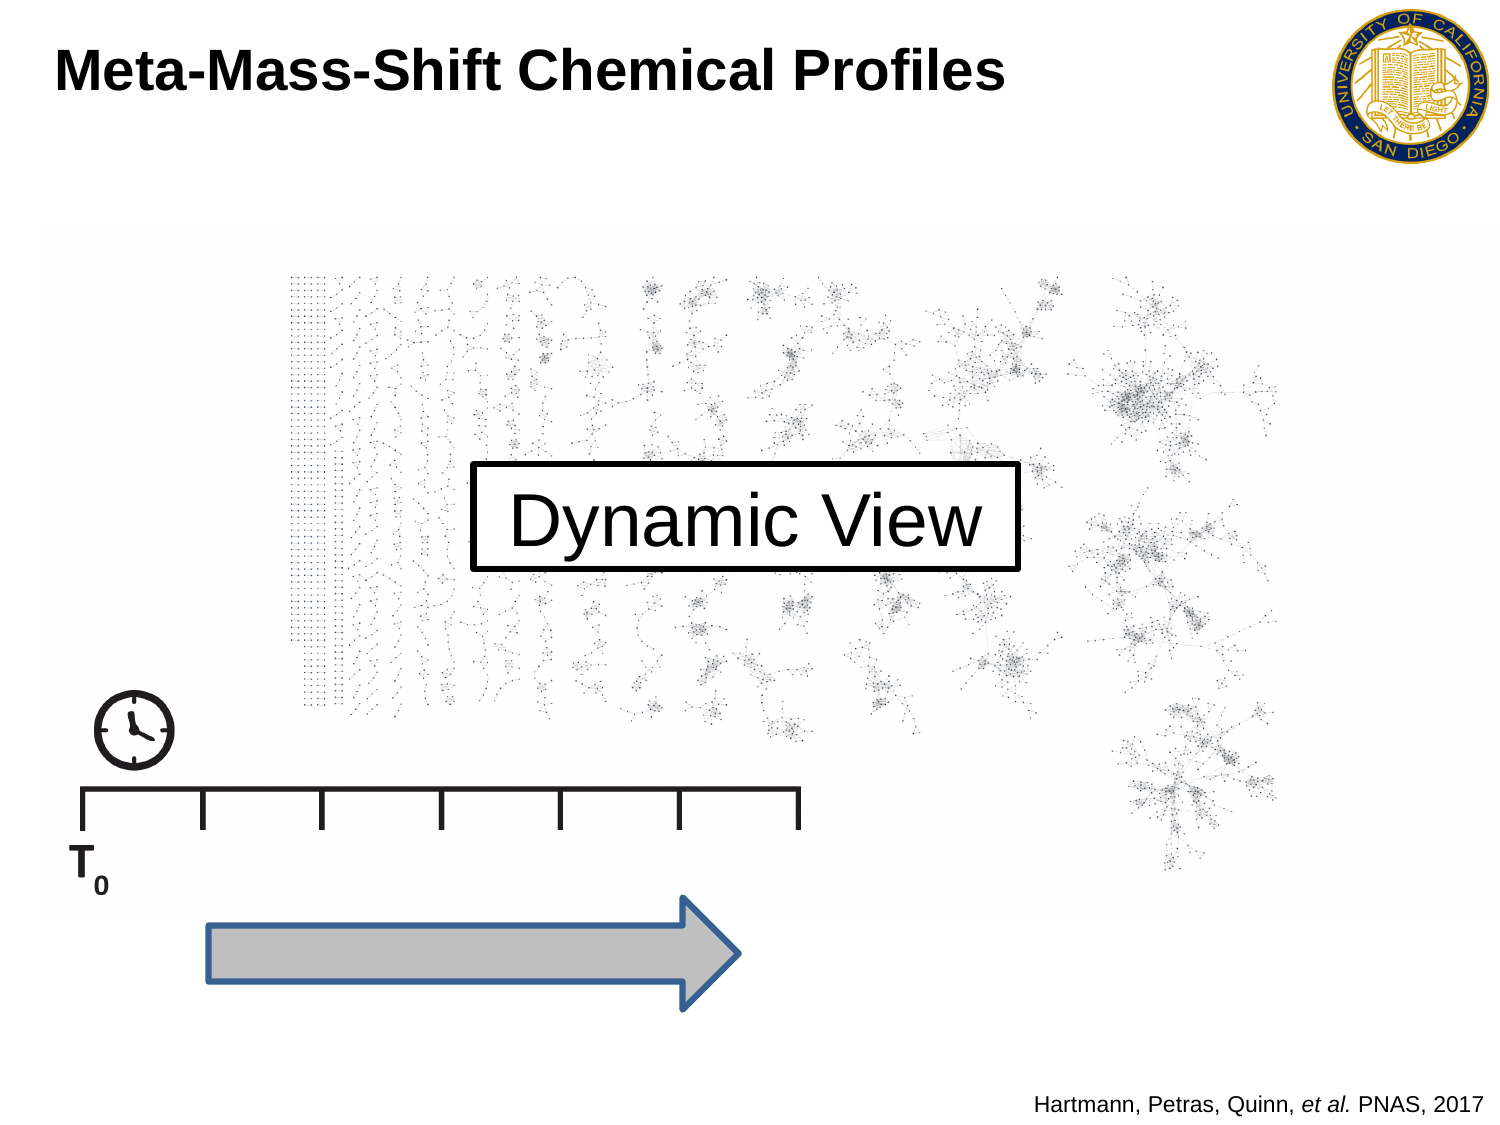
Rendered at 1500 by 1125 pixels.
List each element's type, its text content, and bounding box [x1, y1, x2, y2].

text_box [206, 927, 741, 1012]
picture [41, 220, 1500, 920]
text_box Hartmann, Petras, Quinn, et al. PNAS, 2017 [1018, 1082, 1500, 1125]
text_box Meta-Mass-Shift Chemical Profiles [39, 24, 1023, 110]
picture [1278, 6, 1500, 165]
